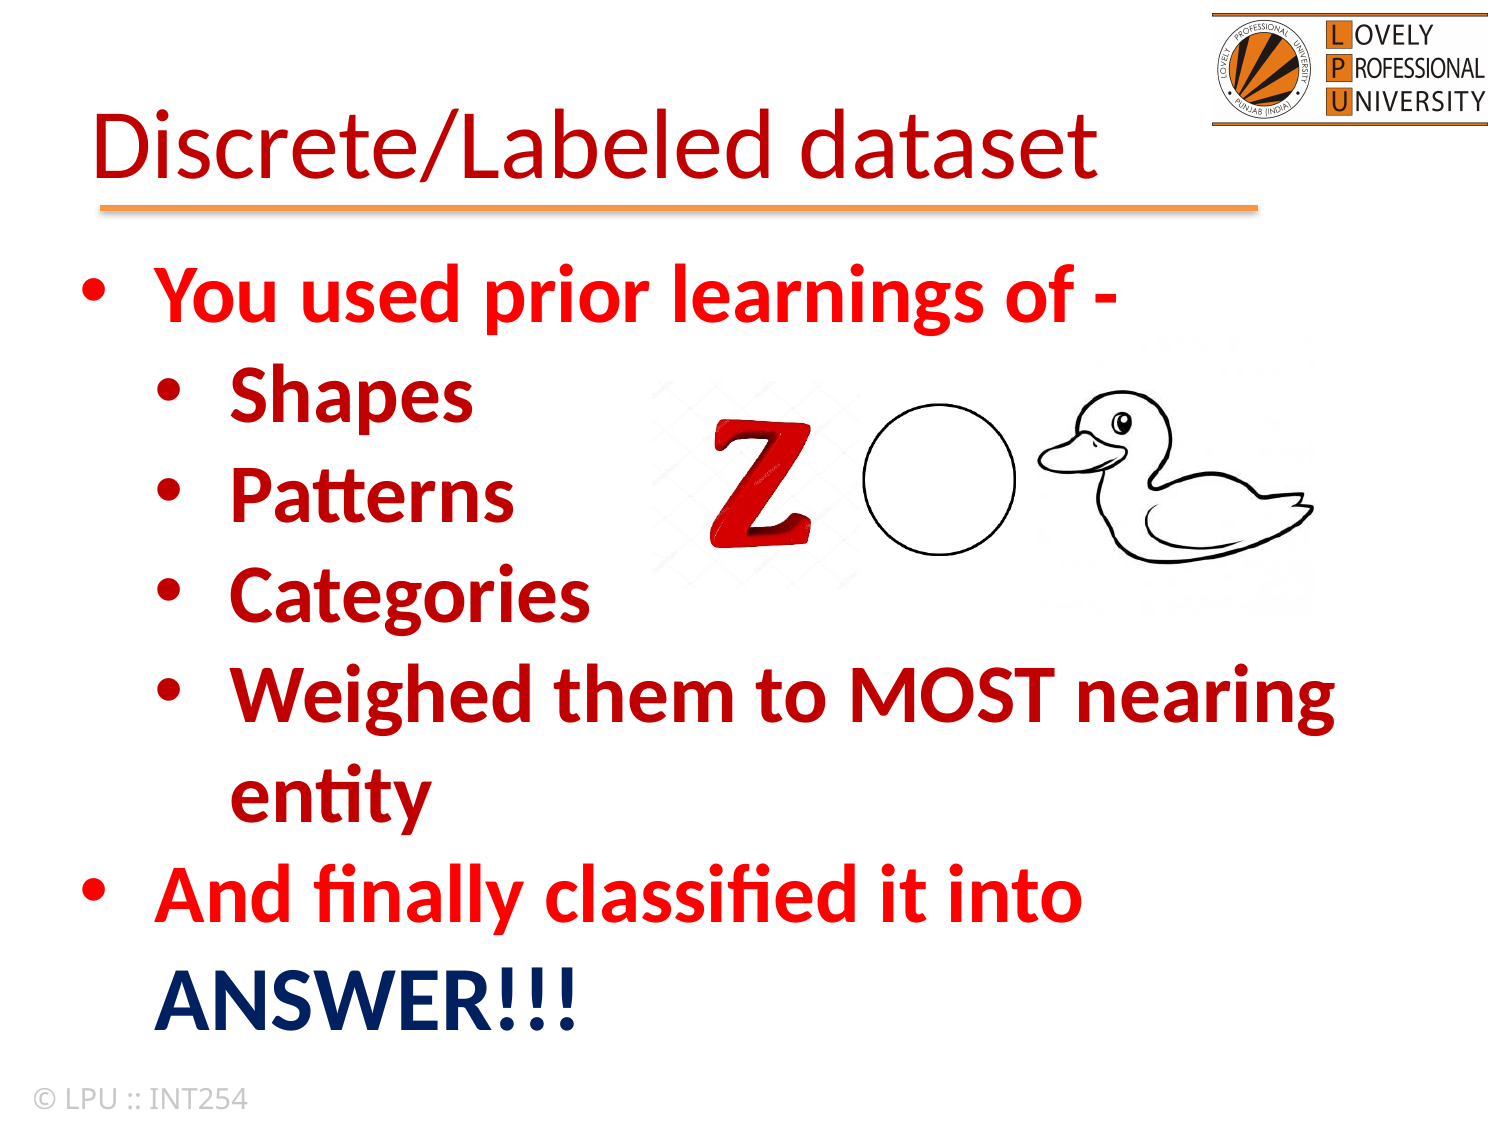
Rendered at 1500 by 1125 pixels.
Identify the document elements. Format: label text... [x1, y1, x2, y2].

slide_number © LPU :: INT254 [17, 1070, 950, 1125]
title Discrete/Labeled dataset [75, 45, 1425, 231]
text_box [1212, 13, 1488, 126]
picture [1037, 337, 1314, 615]
text_box You used prior learnings of - Shapes Patterns Categories Weighed them to MOST nearing entity And finally classified it into ANSWER!!! [64, 231, 1447, 1057]
picture [651, 381, 1029, 590]
